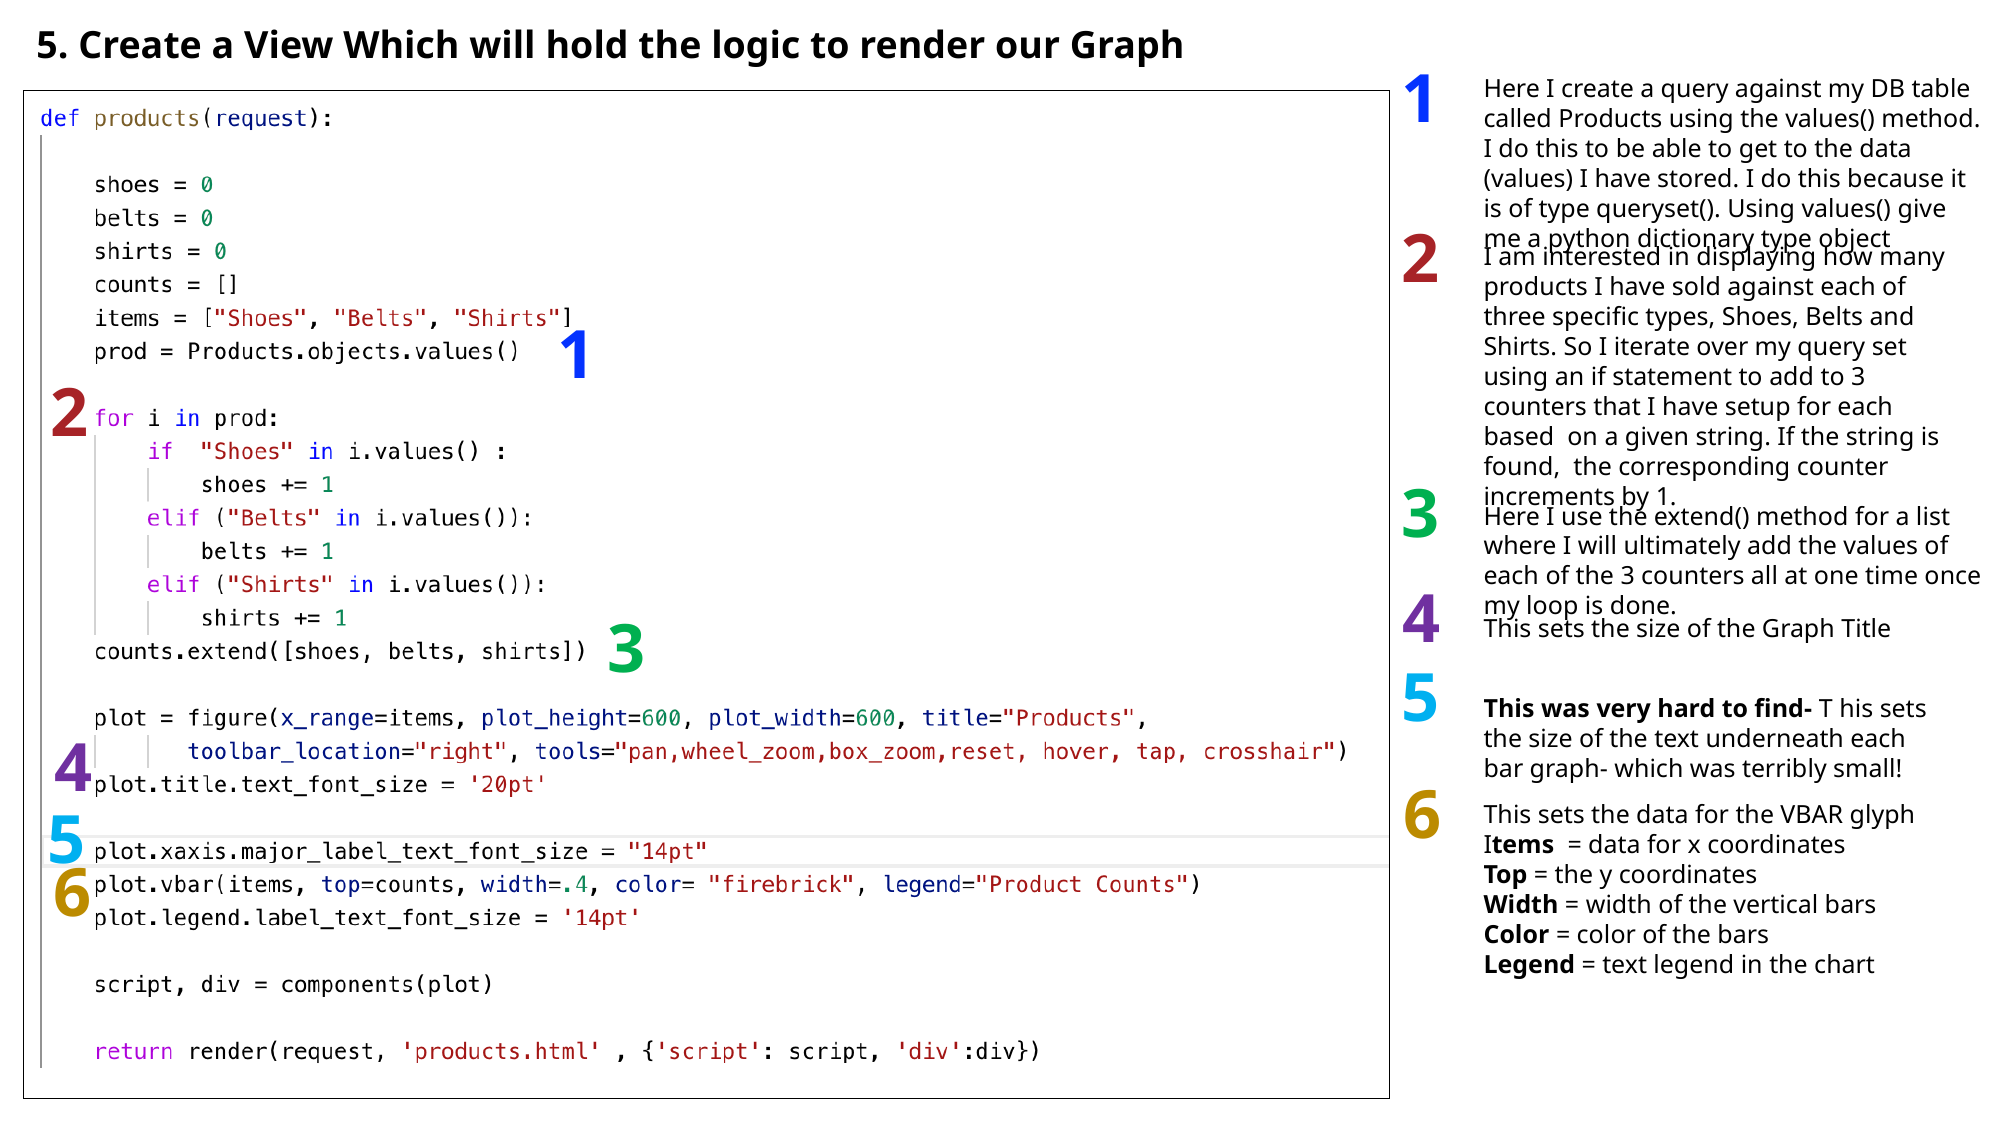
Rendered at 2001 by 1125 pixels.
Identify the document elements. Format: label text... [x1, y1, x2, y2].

text_box 6 [1390, 764, 1457, 860]
text_box 1 [1386, 47, 1455, 143]
text_box Here I create a query against my DB table called Products using the values() method. I do this to be able to get to the data (values) I have stored. I do this because it is of type queryset(). Using values() give me a python dictionary type object [1468, 65, 2000, 260]
text_box This sets the data for the VBAR glyph Items = data for x coordinates Top = the y coordinates Width = width of the vertical bars Color = color of the bars Legend = text legend in the chart [1468, 791, 1965, 986]
text_box I am interested in displaying how many products I have sold against each of three specific types, Shoes, Belts and Shirts. So I iterate over my query set using an if statement to add to 3 counters that I have setup for each based on a given string. If the string is found, the corresponding counter increments by 1. [1468, 233, 1977, 492]
text_box 3 [1390, 463, 1455, 559]
picture [22, 90, 1390, 1099]
text_box 2 [1390, 208, 1455, 304]
text_box This sets the size of the Graph Title [1468, 605, 1965, 651]
text_box 4 [1390, 568, 1457, 664]
text_box 5. Create a View Which will hold the logic to render our Graph [21, 13, 1913, 74]
text_box 5 [1390, 646, 1455, 742]
text_box Here I use the extend() method for a list where I will ultimately add the values of each of the 3 counters all at one time once my loop is done. [1468, 492, 2000, 628]
text_box This was very hard to find- T his sets the size of the text underneath each bar graph- which was terribly small! [1468, 685, 1965, 791]
